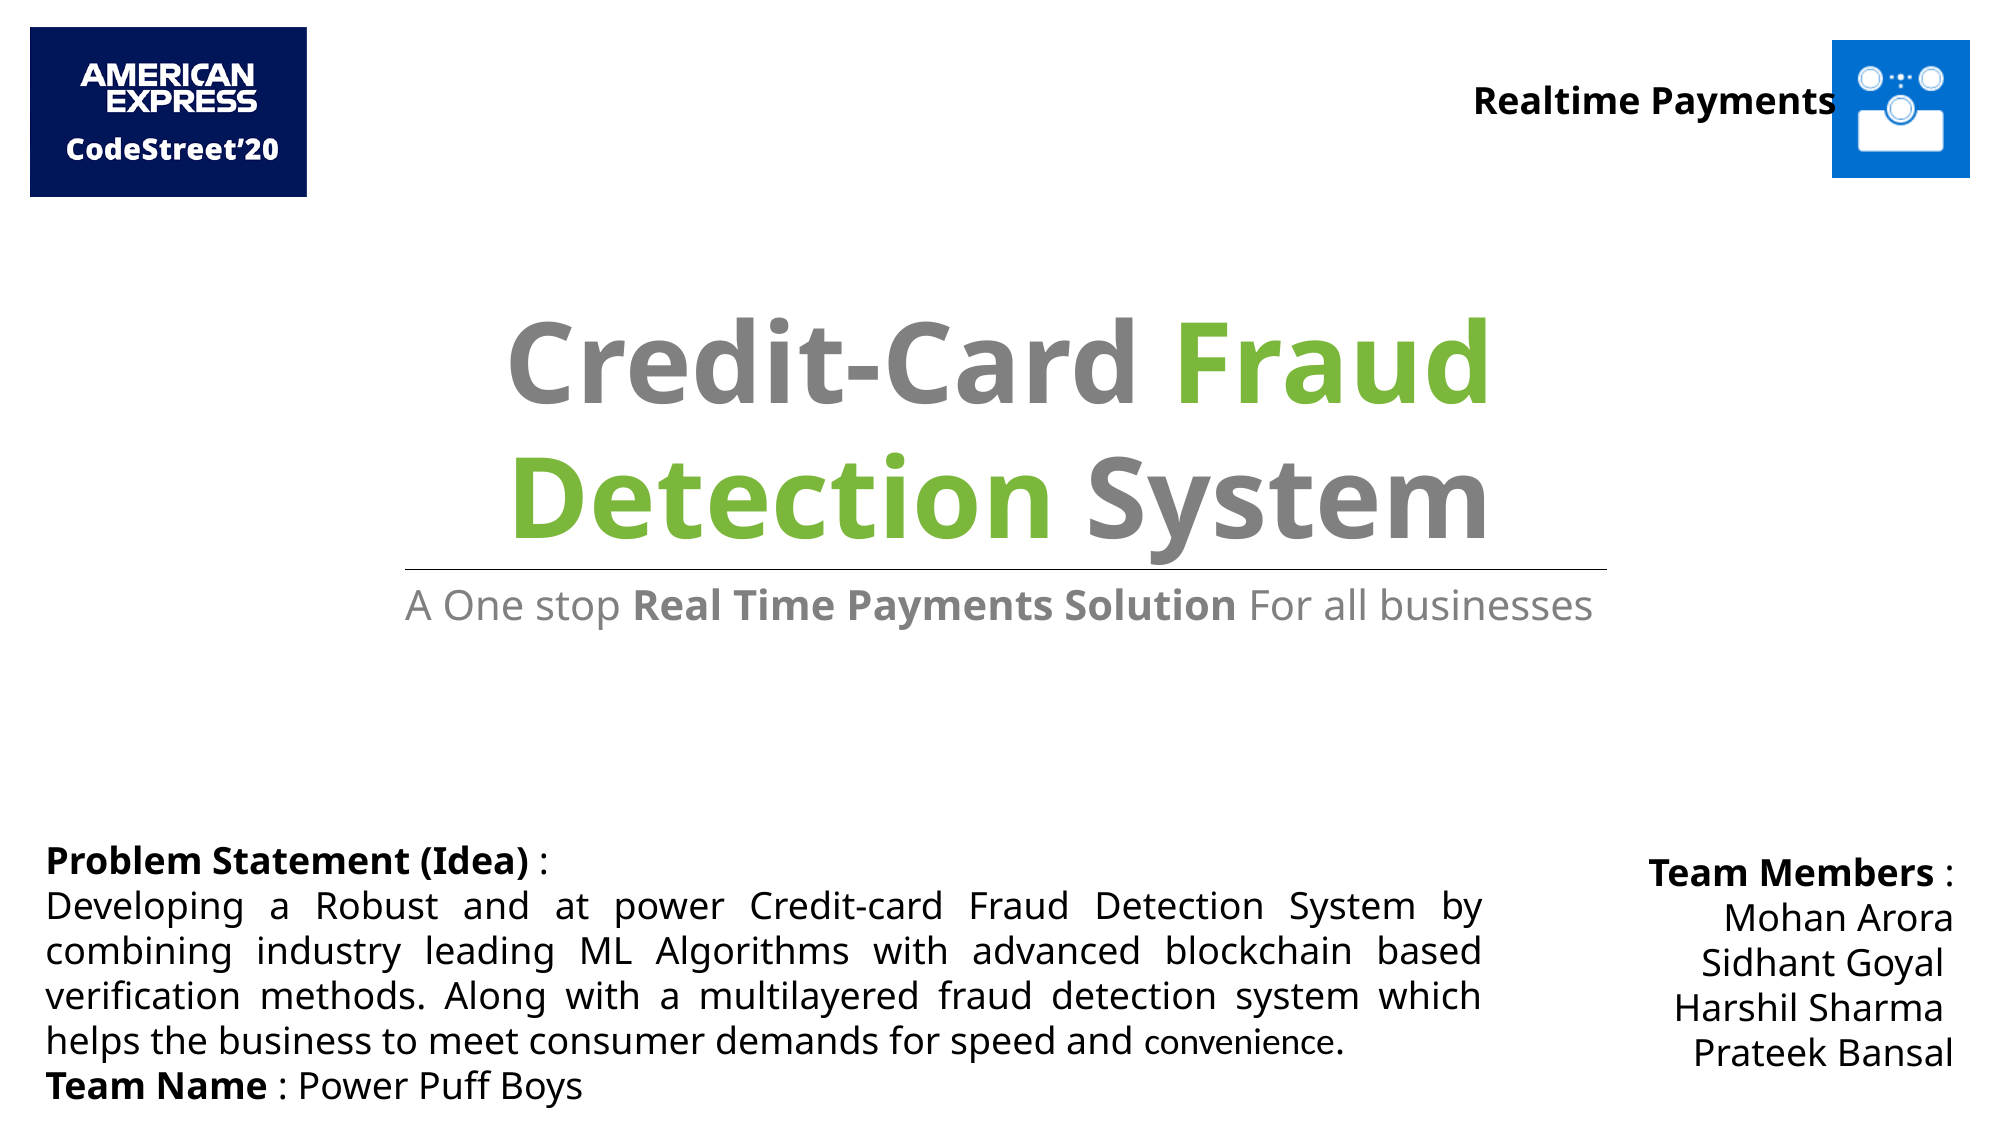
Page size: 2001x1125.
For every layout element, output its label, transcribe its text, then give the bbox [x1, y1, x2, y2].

text_box Realtime Payments [1458, 69, 1832, 130]
picture [30, 27, 307, 197]
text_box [324, 283, 1676, 637]
picture [1832, 40, 1970, 178]
text_box Team Members : Mohan Arora Sidhant Goyal Harshil Sharma Prateek Bansal [1513, 841, 1970, 1082]
text_box Problem Statement (Idea) : Developing a Robust and at power Credit-card Fraud Detection System by combining industry leading ML Algorithms with advanced blockchain based verification methods. Along with a multilayered fraud detection system which helps the business to meet consumer demands for speed and convenience. Team Name : Power Puff Boys [30, 784, 1499, 1115]
